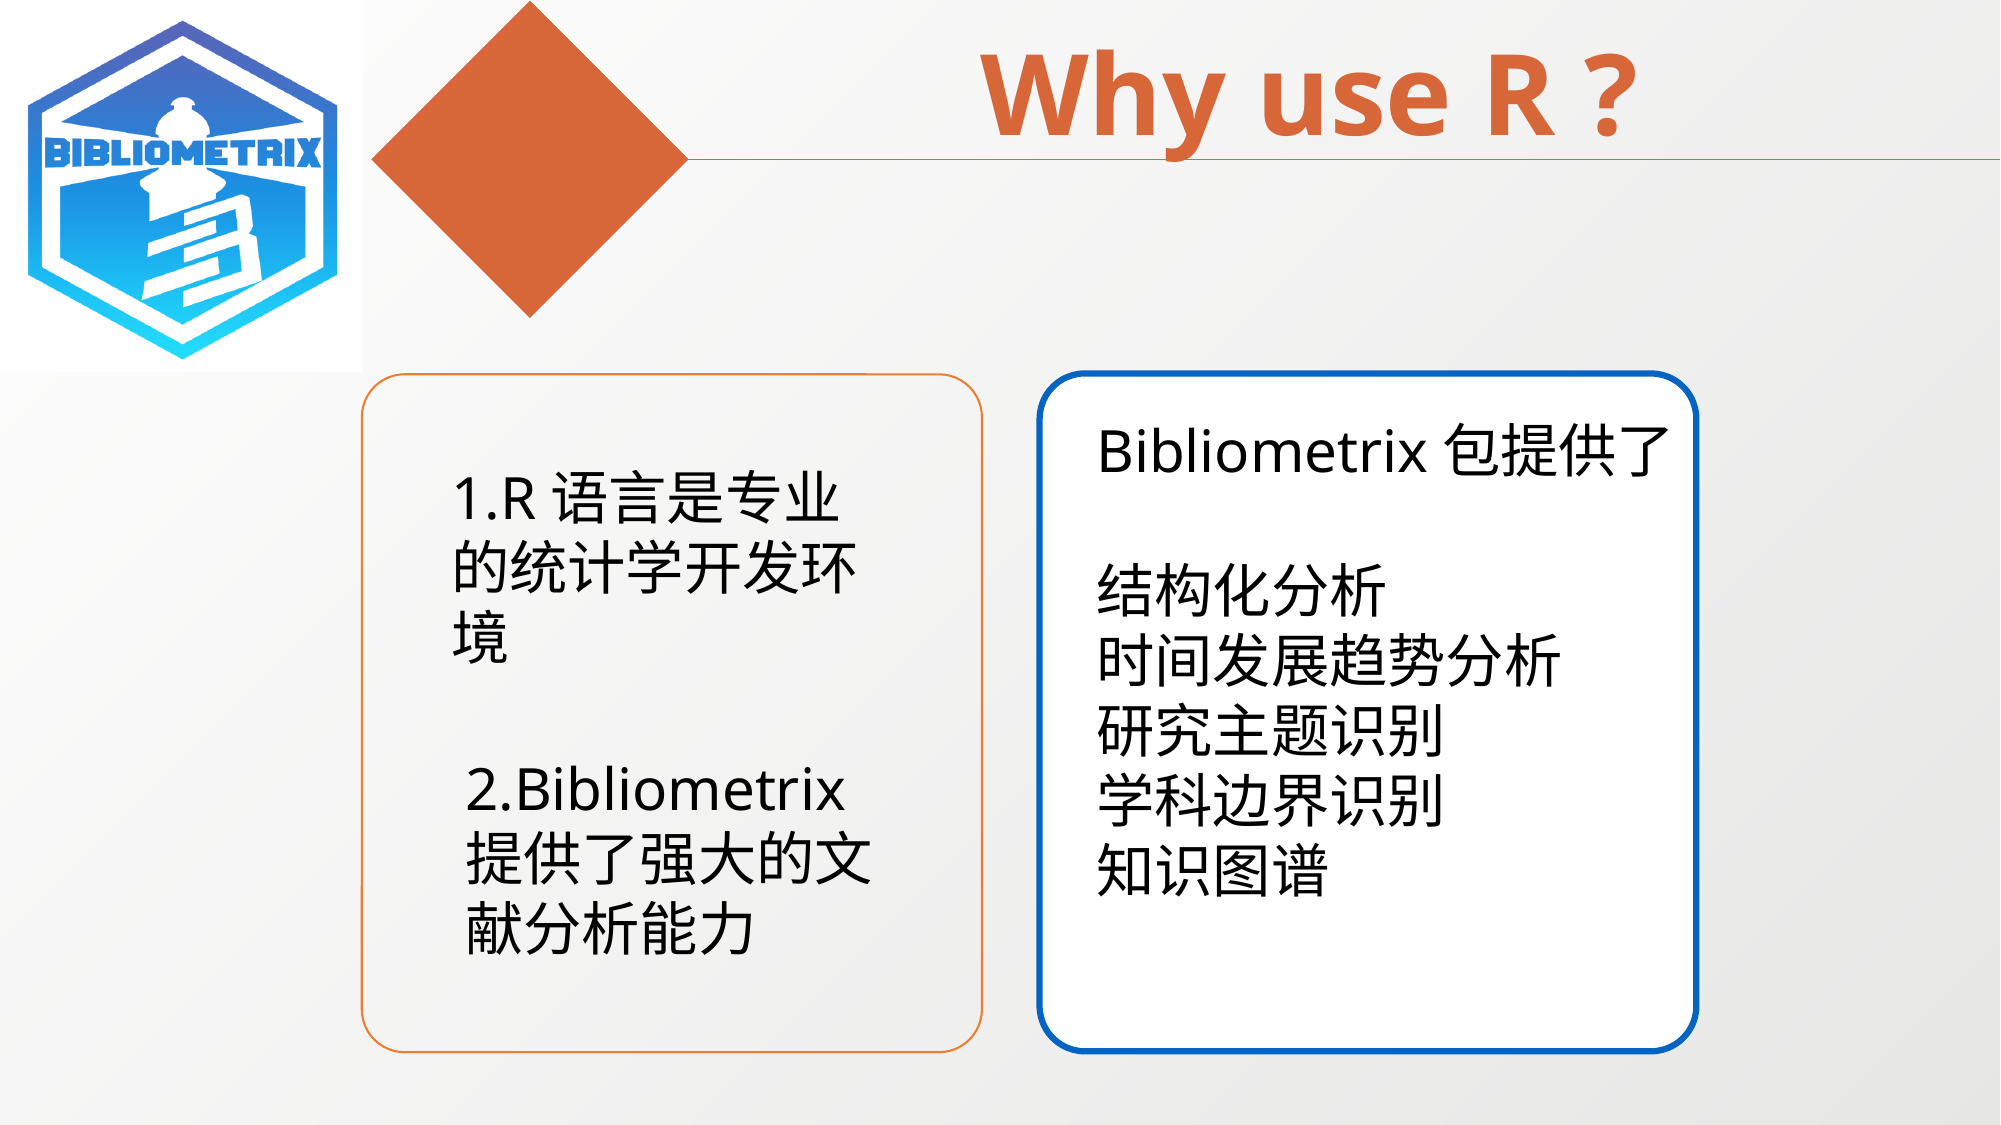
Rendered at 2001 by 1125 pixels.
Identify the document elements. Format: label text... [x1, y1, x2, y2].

text_box [360, 373, 983, 1054]
text_box Why use R ? [715, 15, 1905, 159]
picture [0, 0, 362, 372]
text_box [369, 0, 690, 320]
text_box Why use R ? [715, 160, 1905, 166]
text_box Bibliometrix包提供了 结构化分析 时间发展趋势分析 研究主题识别 学科边界识别 知识图谱 [1081, 407, 1697, 1052]
text_box 1.R语言是专业的统计学开发环境 [436, 454, 893, 621]
text_box 2.Bibliometrix提供了强大的文献分析能力 [450, 745, 904, 970]
text_box [1039, 373, 1695, 1052]
